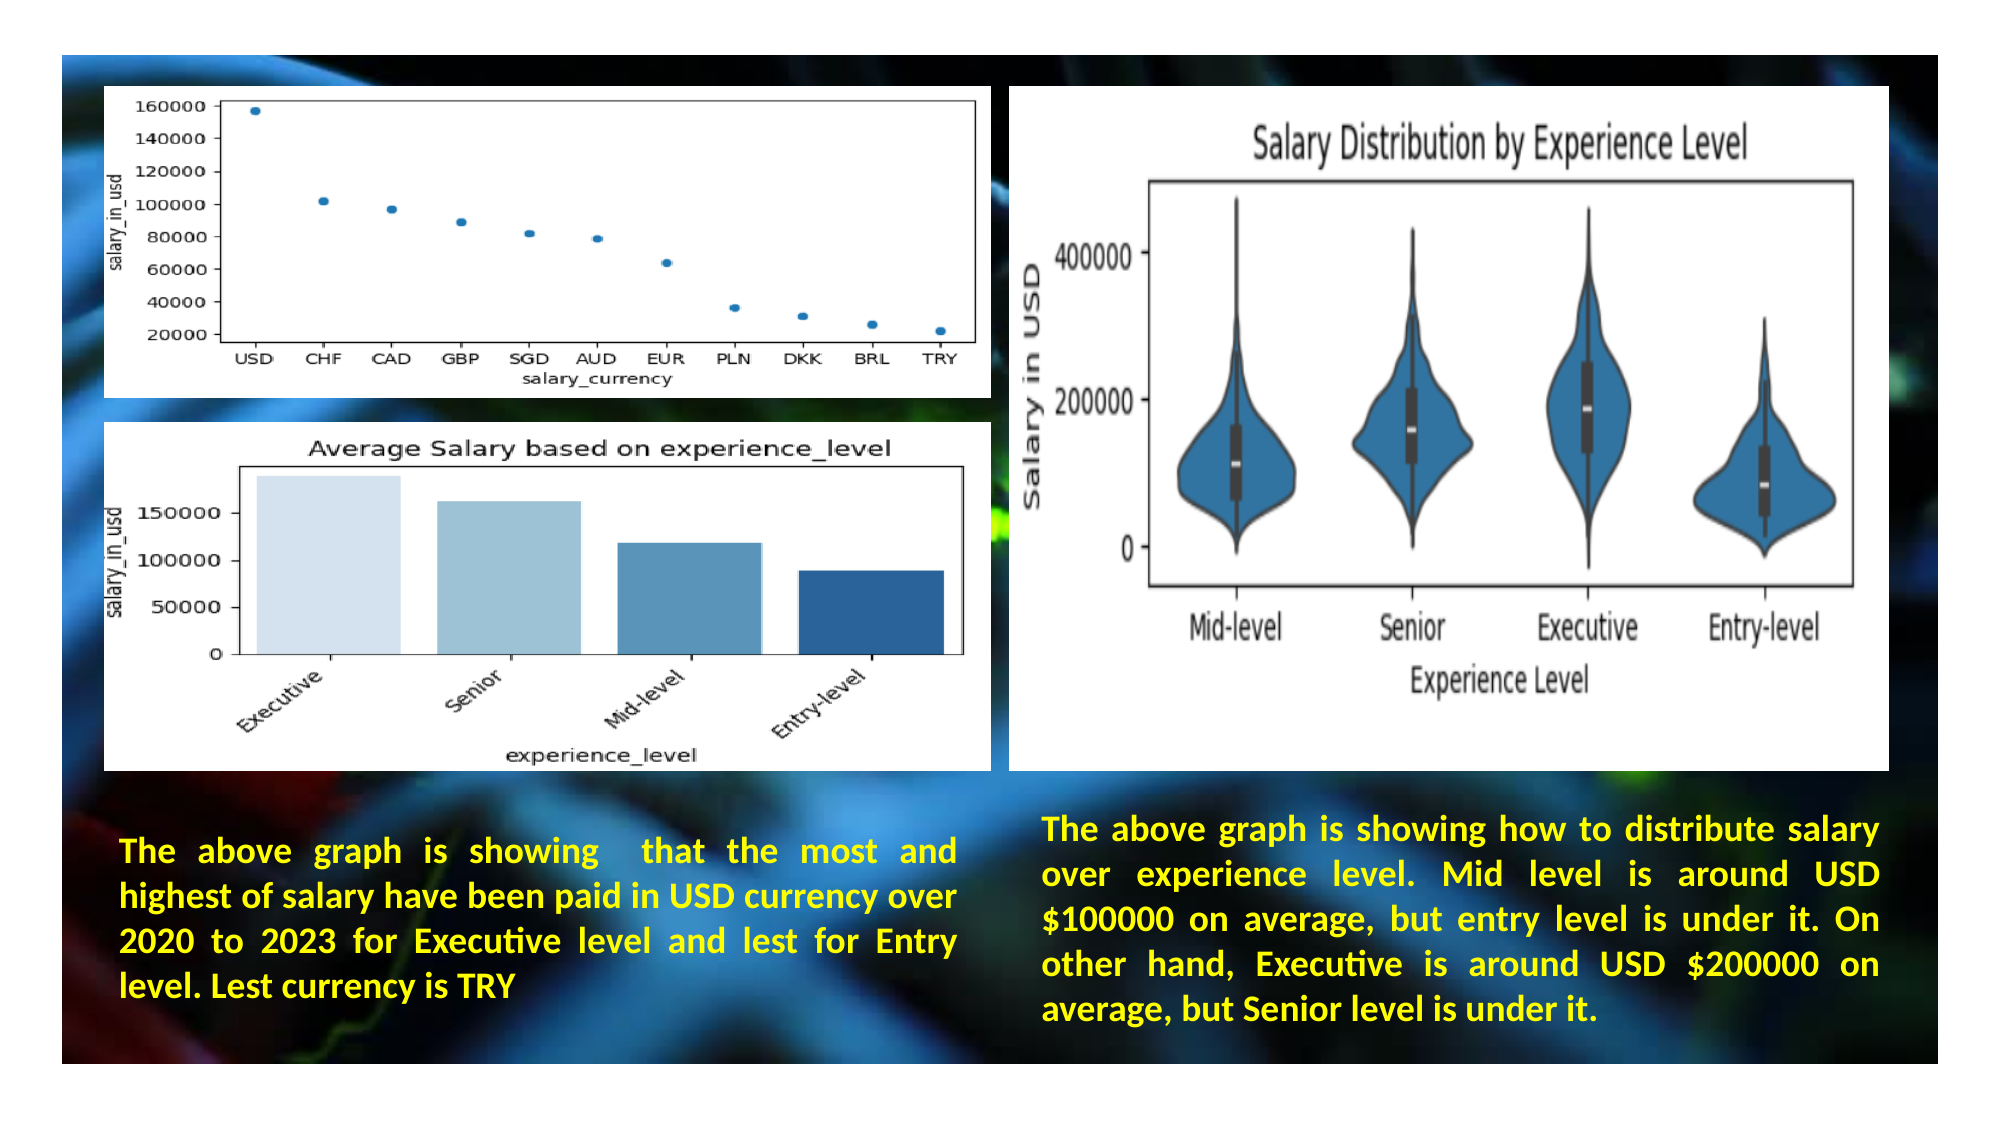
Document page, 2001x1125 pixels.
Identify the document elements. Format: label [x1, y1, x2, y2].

picture [62, 55, 1938, 1064]
